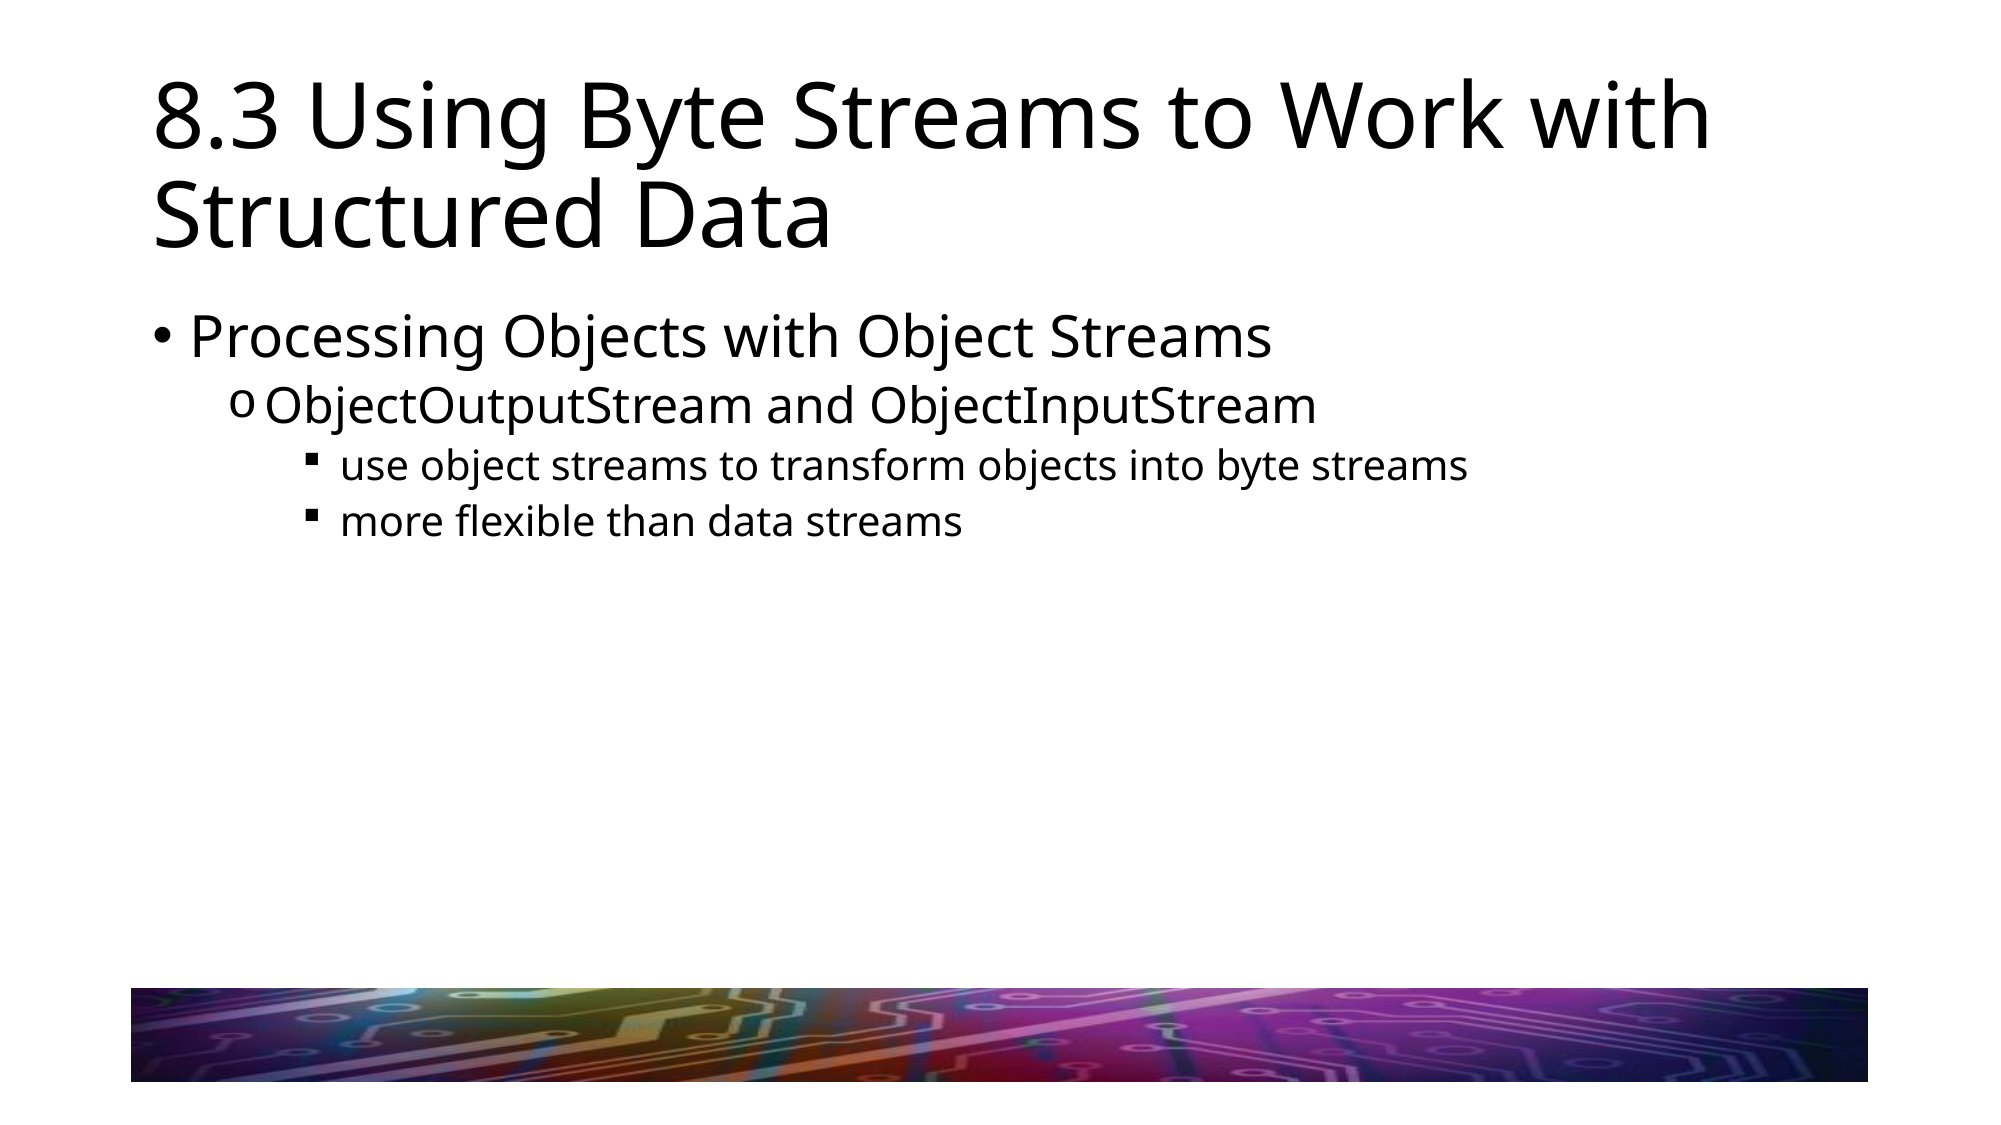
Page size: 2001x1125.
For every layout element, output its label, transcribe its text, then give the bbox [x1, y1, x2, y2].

list Processing Objects with Object Streams ObjectOutputStream and ObjectInputStream use object streams to transform objects into byte streams more flexible than data streams [137, 299, 1863, 988]
picture [131, 988, 1869, 1083]
title 8.3 Using Byte Streams to Work with Structured Data [137, 59, 1863, 278]
